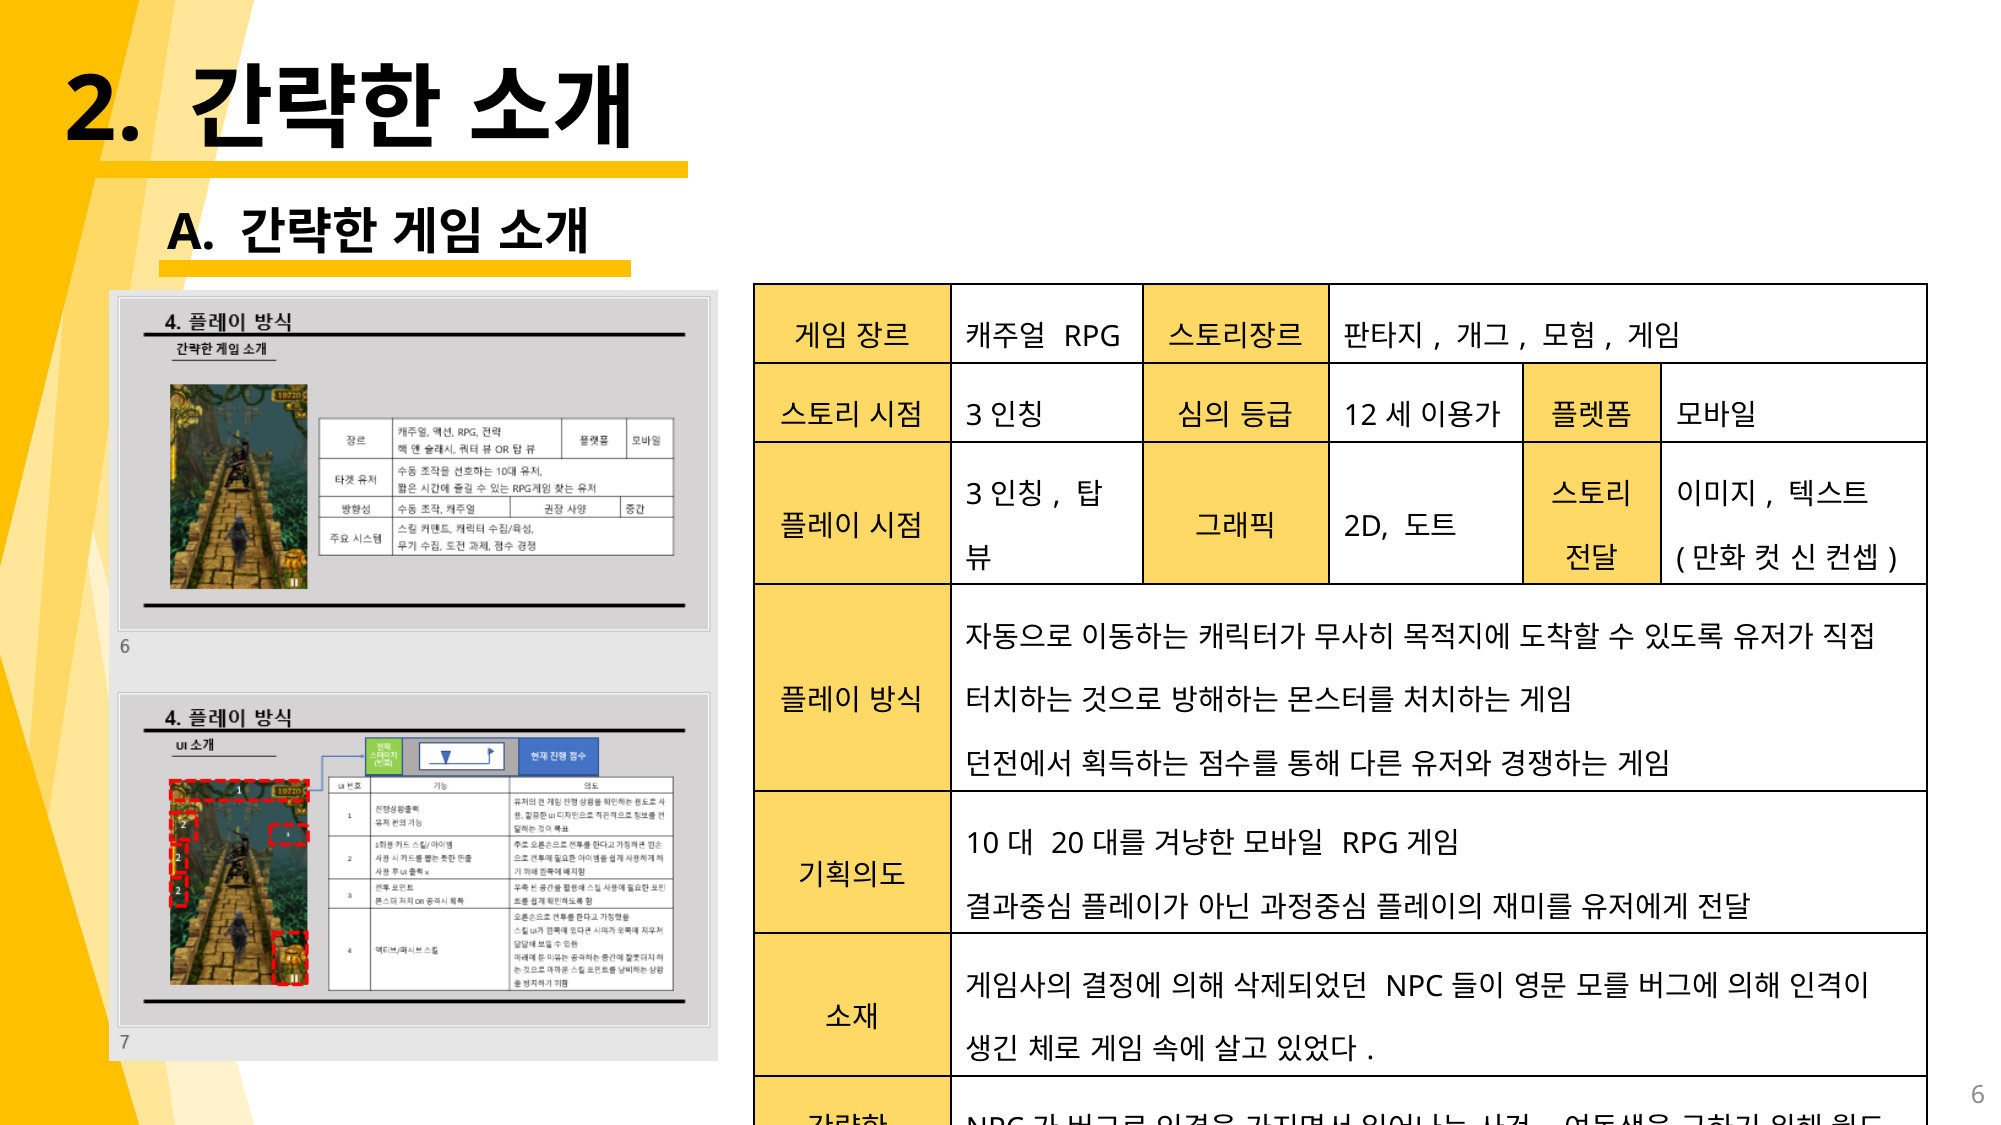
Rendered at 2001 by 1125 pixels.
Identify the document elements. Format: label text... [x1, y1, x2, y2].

title 2. 간략한 소개 [50, 53, 1775, 168]
table_cell 10대 20대를 겨냥한 모바일 RPG게임 결과중심 플레이가 아닌 과정중심 플레이의 재미를 유저에게 전달 [952, 792, 1926, 932]
slide_number 6 [1928, 1065, 2000, 1125]
table_cell 플레이 방식 [755, 585, 950, 790]
table_cell 소재 [755, 934, 950, 1075]
table_cell 2D, 도트 [1330, 443, 1522, 583]
table_cell 이미지, 텍스트 (만화 컷 신 컨셉) [1662, 443, 1926, 583]
table_cell 심의 등급 [1144, 364, 1328, 441]
table_cell 플레이 시점 [755, 443, 950, 583]
table_header 스토리장르 [1144, 285, 1328, 362]
table_cell 게임사의 결정에 의해 삭제되었던 NPC들이 영문 모를 버그에 의해 인격이 생긴 체로 게임 속에 살고 있었다. [952, 934, 1926, 1075]
table_cell 스토리 시점 [755, 364, 950, 441]
table_header 판타지, 개그, 모험, 게임 [1330, 285, 1926, 362]
table_cell 12세 이용가 [1330, 364, 1522, 441]
table_cell 모바일 [1662, 364, 1926, 441]
table_cell 3인칭, 탑 뷰 [952, 443, 1142, 583]
table_cell 그래픽 [1144, 443, 1328, 583]
table_cell NPC가 버그로 인격을 가지면서 일어나는 사건, 여동생을 구하기 위해 월드 보스를 처치하러 떠나는 주인공의 이야기 [952, 1077, 1926, 1125]
table_cell 자동으로 이동하는 캐릭터가 무사히 목적지에 도착할 수 있도록 유저가 직접 터치하는 것으로 방해하는 몬스터를 처치하는 게임 던전에서 획득하는 점수를 통해 다른 유저와 경쟁하는 게임 [952, 585, 1926, 790]
table_cell 기획의도 [755, 792, 950, 932]
picture [109, 290, 718, 1061]
table_cell 3인칭 [952, 364, 1142, 441]
table_header 게임 장르 [755, 285, 950, 362]
table_cell 플렛폼 [1524, 364, 1660, 441]
text_box A. 간략한 게임 소개 [152, 192, 831, 268]
table_cell 간략한 스토리 [755, 1077, 950, 1125]
table_header 캐주얼 RPG [952, 285, 1142, 362]
table_cell 스토리 전달 [1524, 443, 1660, 583]
